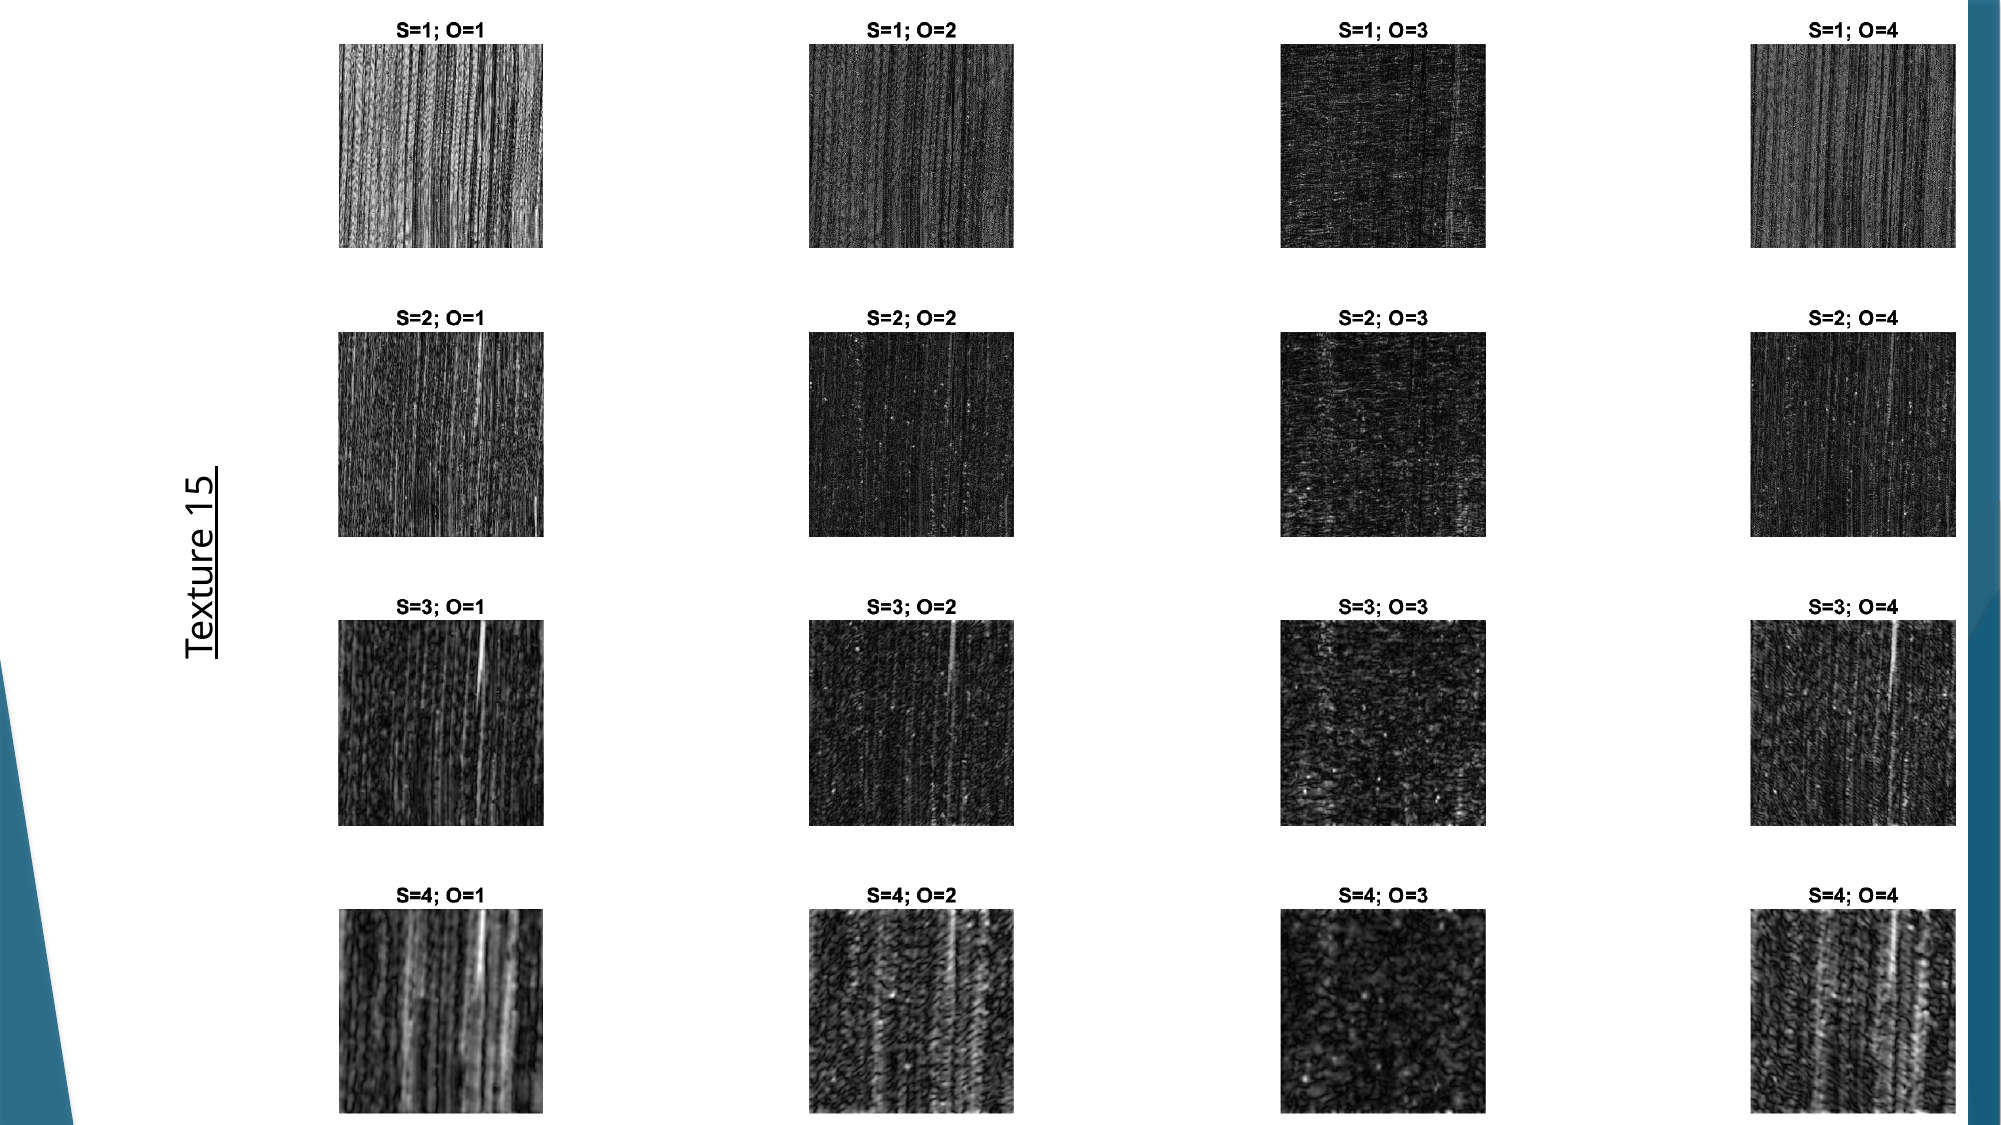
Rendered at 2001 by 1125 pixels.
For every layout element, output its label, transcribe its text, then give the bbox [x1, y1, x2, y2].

text_box Texture 15 [167, 206, 244, 919]
picture [294, 0, 1969, 1125]
